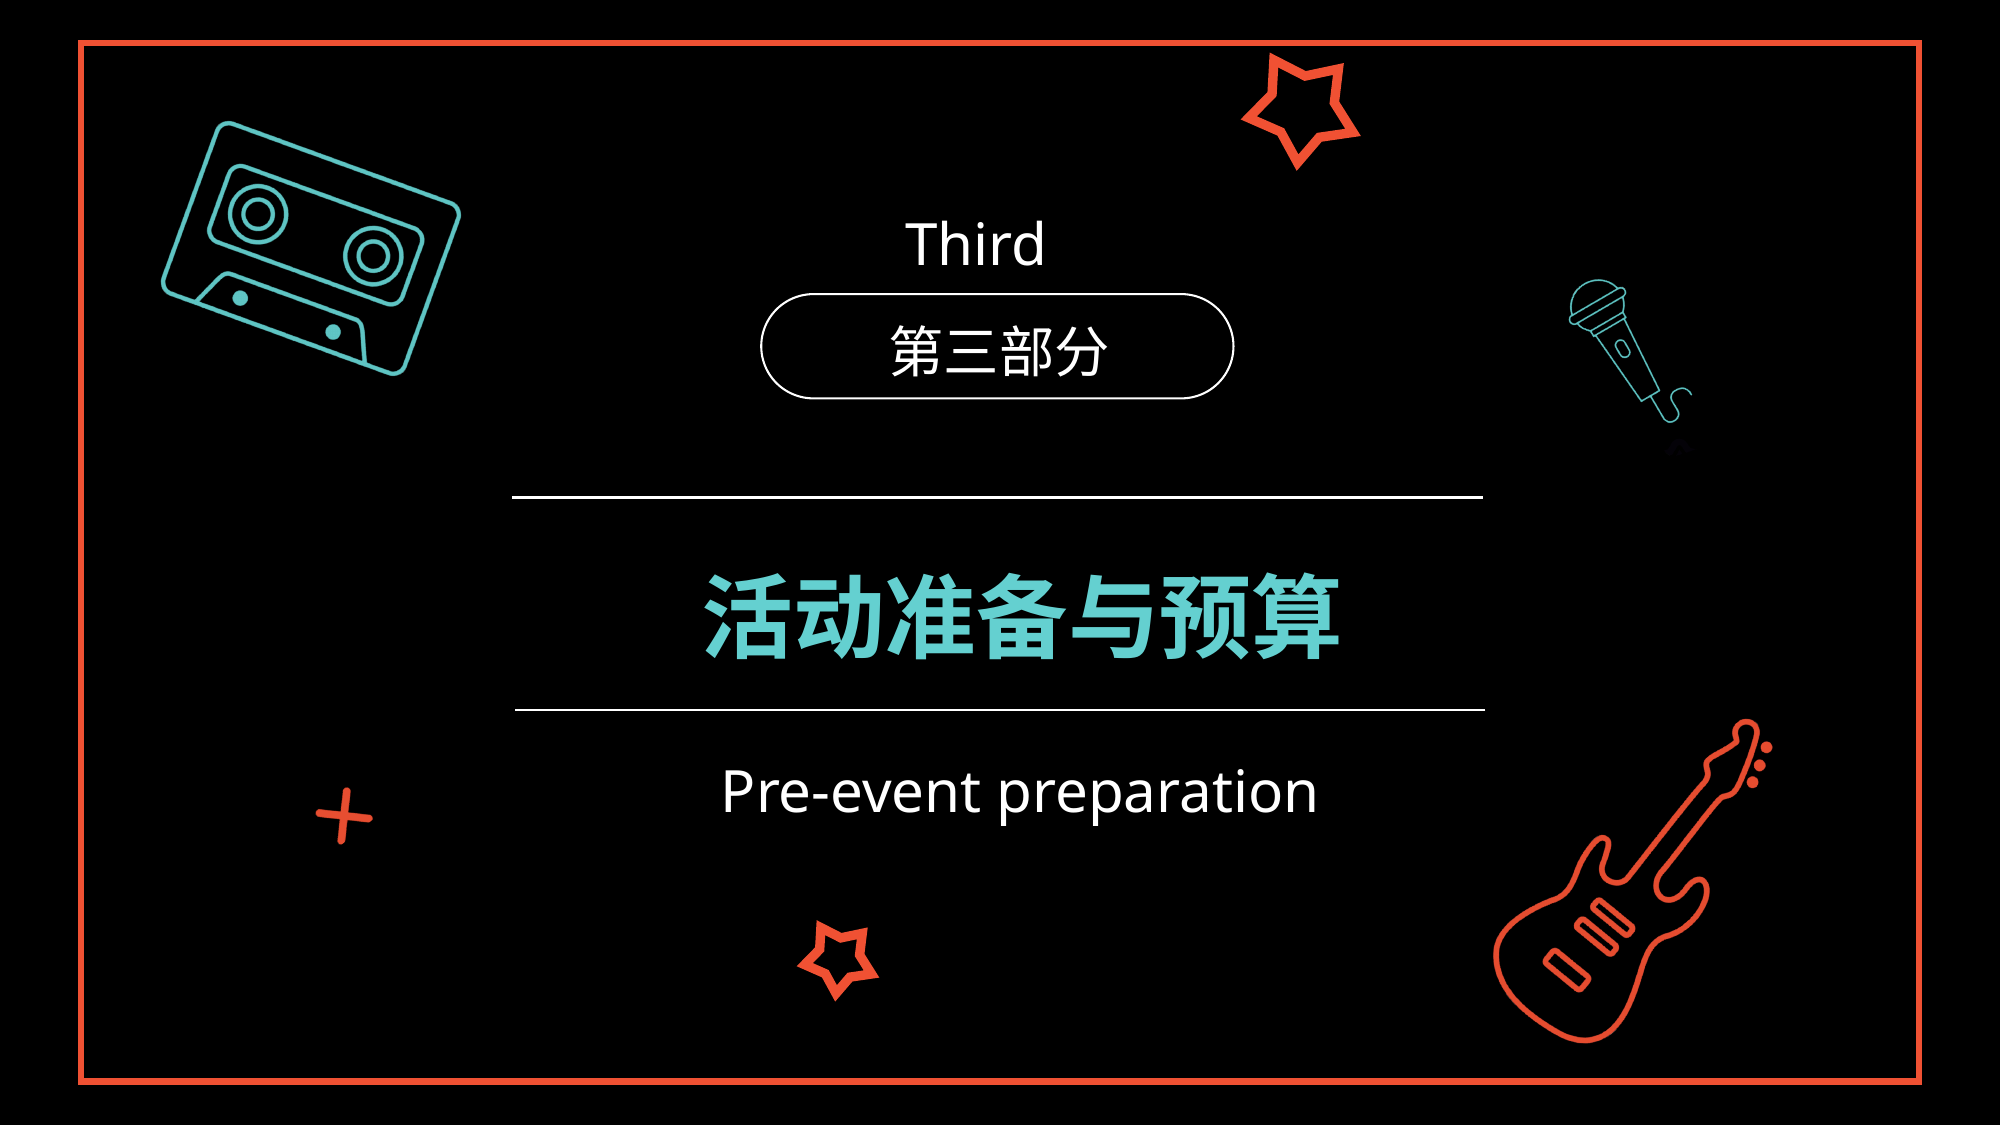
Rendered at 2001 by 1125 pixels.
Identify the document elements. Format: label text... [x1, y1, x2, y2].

picture [305, 766, 389, 845]
text_box Third [890, 199, 1062, 285]
picture [1466, 707, 1849, 1073]
picture [106, 43, 515, 454]
text_box [1246, 58, 1355, 165]
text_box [761, 294, 1234, 399]
text_box [802, 925, 874, 996]
text_box [80, 42, 1920, 1083]
picture [1530, 267, 1748, 465]
